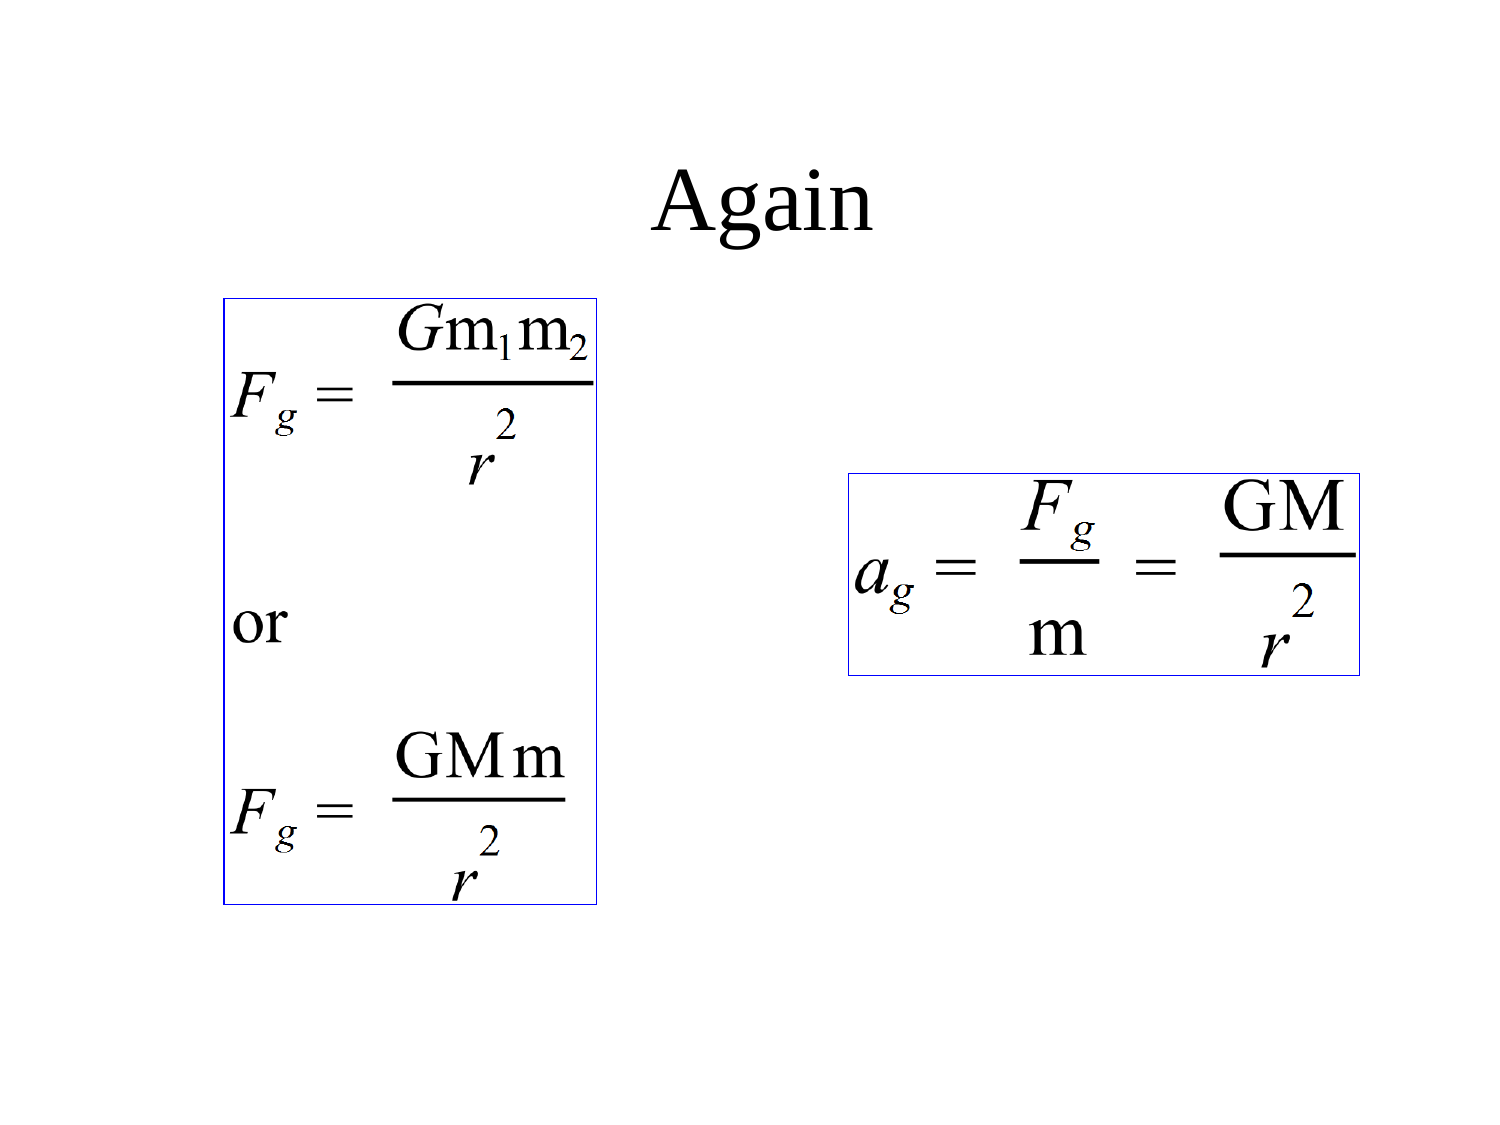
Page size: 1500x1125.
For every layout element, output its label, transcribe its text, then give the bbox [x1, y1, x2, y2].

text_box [224, 299, 597, 904]
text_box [849, 474, 1359, 676]
title Again [125, 99, 1400, 288]
